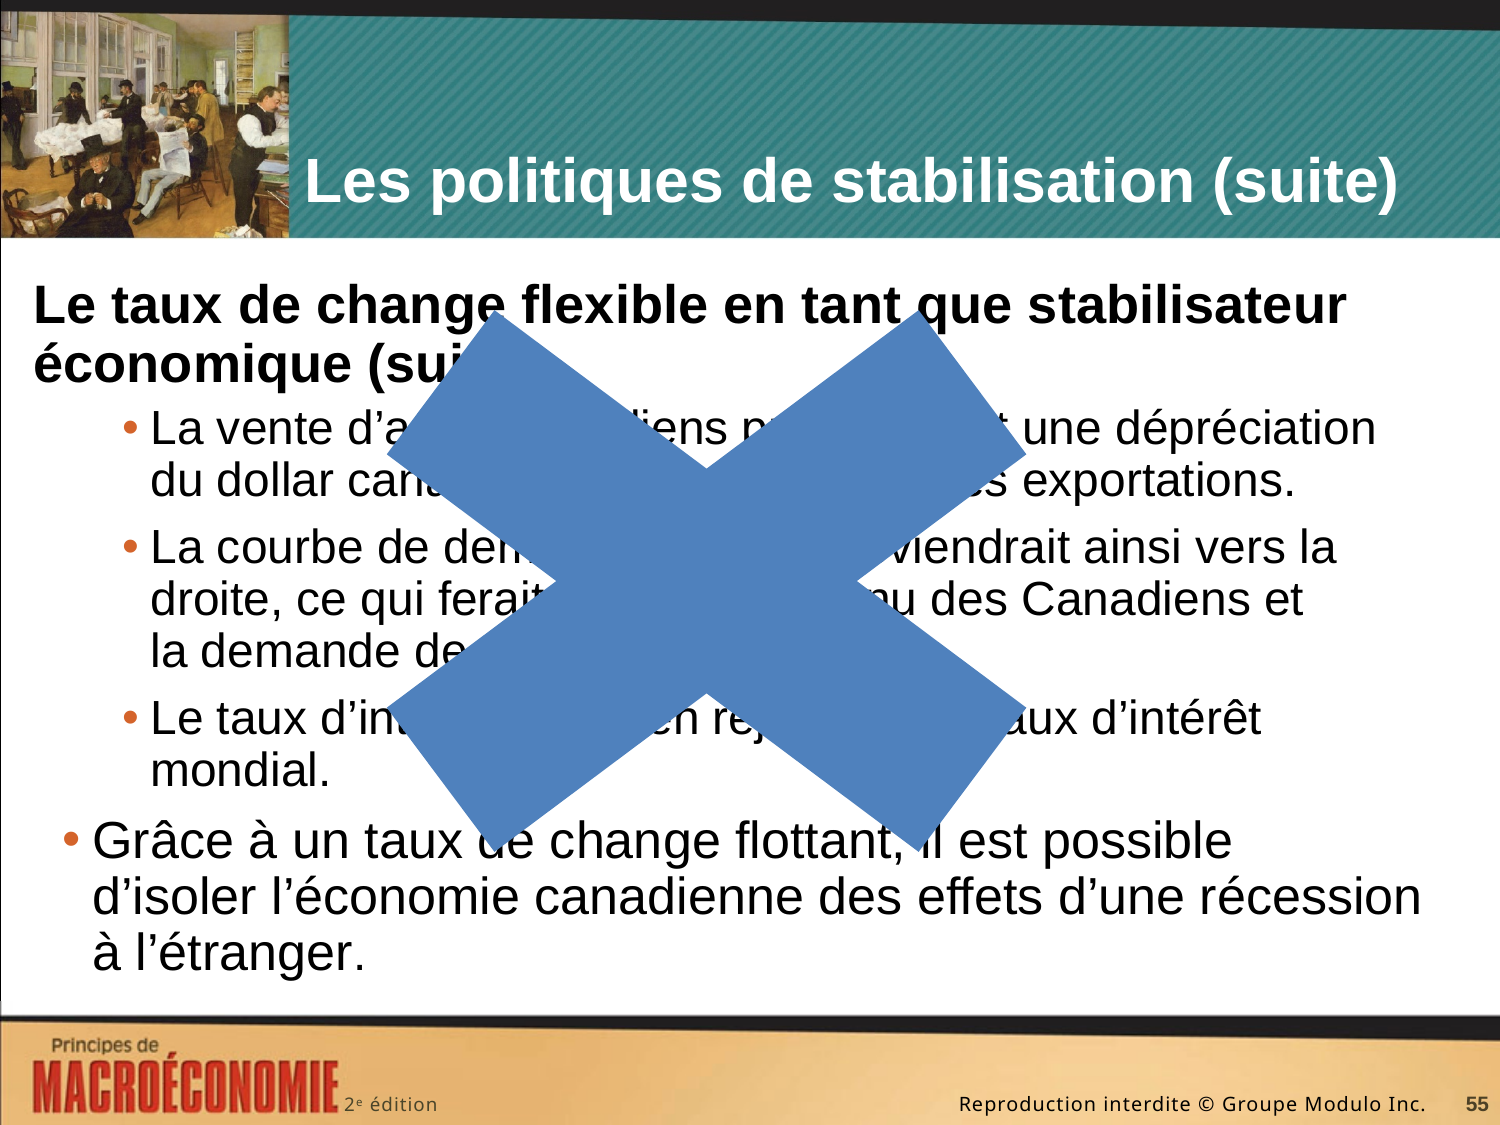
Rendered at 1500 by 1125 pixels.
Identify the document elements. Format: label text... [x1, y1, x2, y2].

text_box [384, 308, 1029, 854]
slide_number 55 [1417, 1070, 1489, 1125]
list Le taux de change flexible en tant que stabilisateur économique (suite) La vente d’actifs canadiens provoquerait une dépréciation du dollar canadien, ce qui relancerait les exportations. La courbe de demande agrégée reviendrait ainsi vers la droite, ce qui ferait monter le revenu des Canadiens et la demande de monnaie. Le taux d’intérêt canadien rejoindrait le taux d’intérêt mondial. Grâce à un taux de change flottant, il est possible d’isoler l’économie canadienne des effets d’une récession à l’étranger. [17, 269, 1451, 1000]
picture [1412, 1102, 1417, 1110]
title Les politiques de stabilisation (suite) [304, 32, 1431, 223]
picture [0, 0, 1500, 1125]
